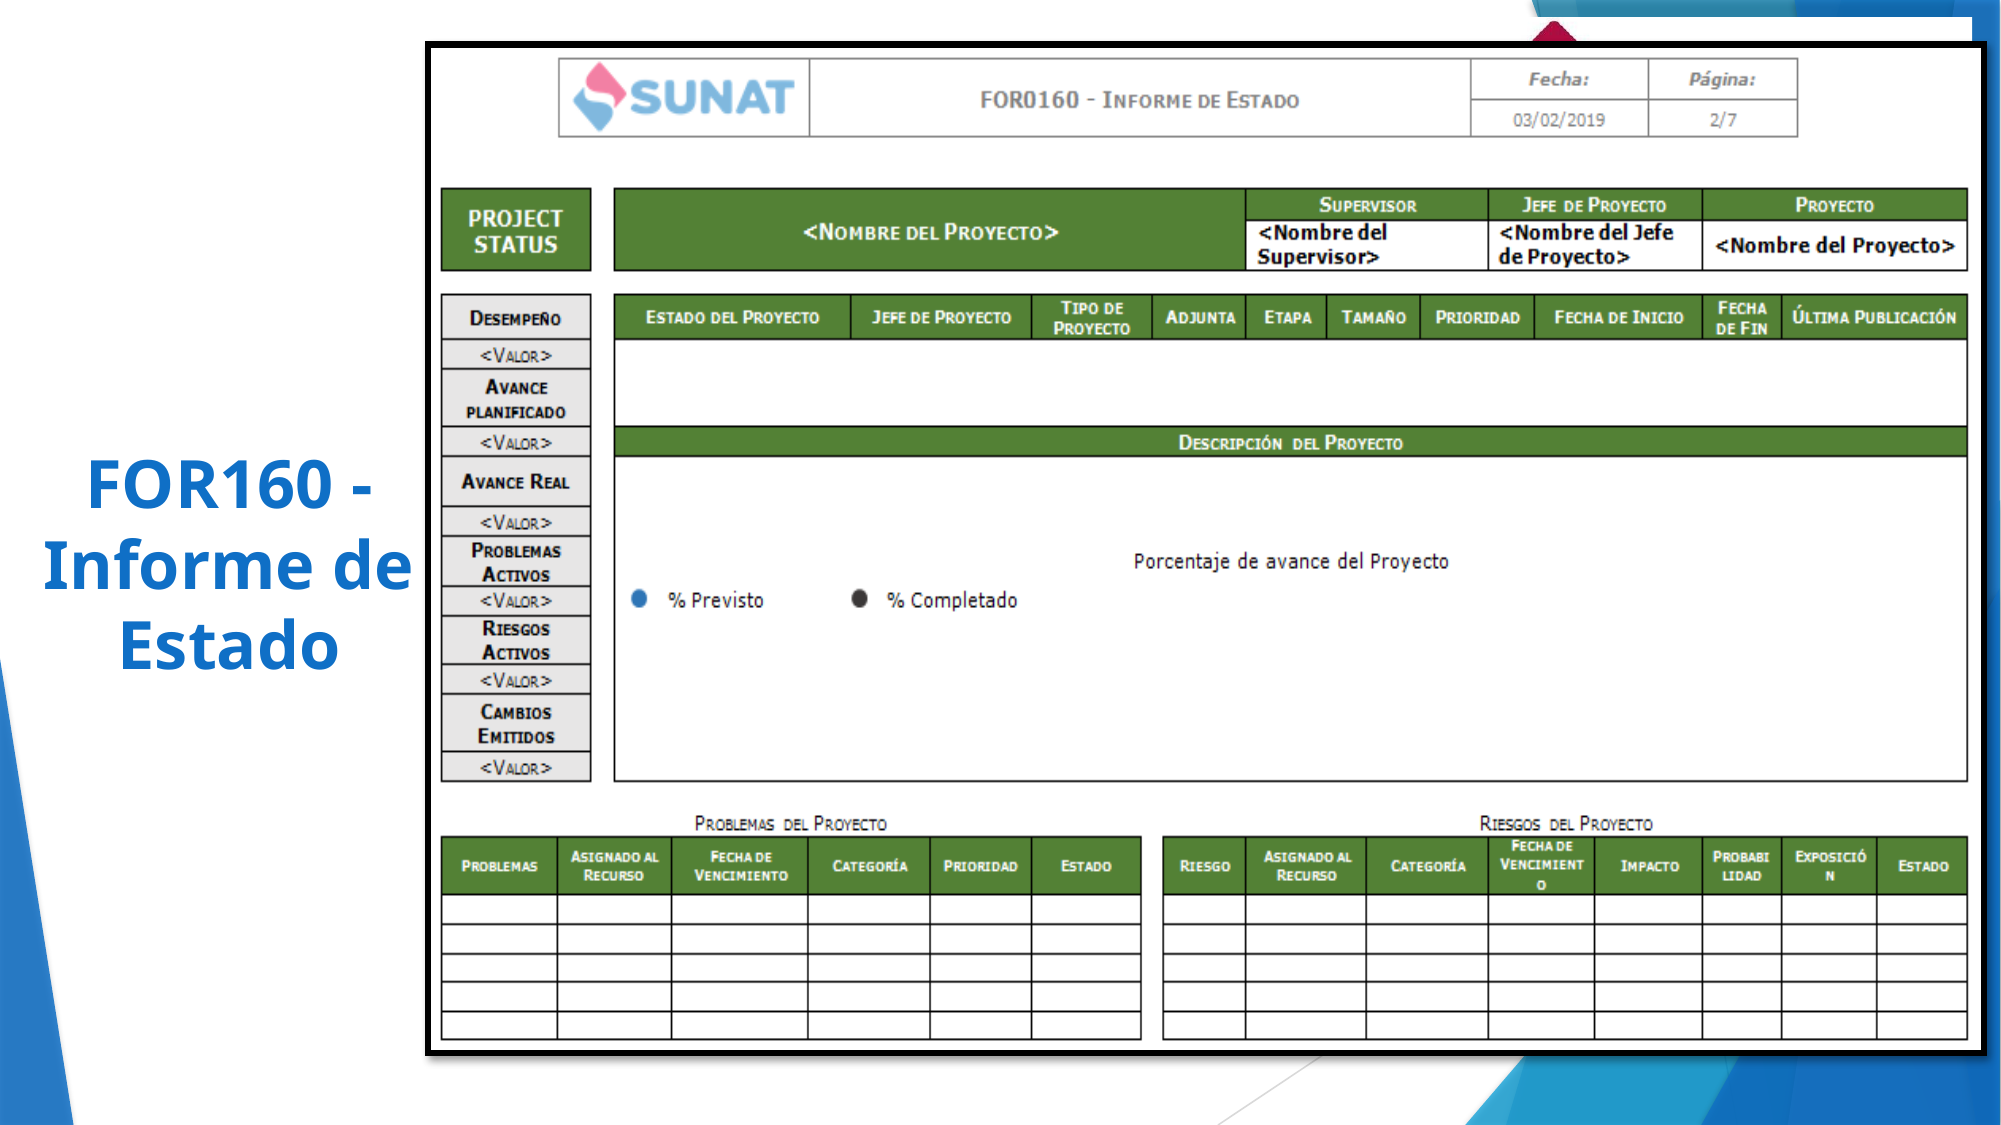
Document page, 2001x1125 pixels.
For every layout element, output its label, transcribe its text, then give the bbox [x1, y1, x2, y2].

picture [1490, 17, 1973, 41]
picture [430, 47, 1982, 1051]
title FOR160 - Informe de Estado [0, 391, 423, 734]
